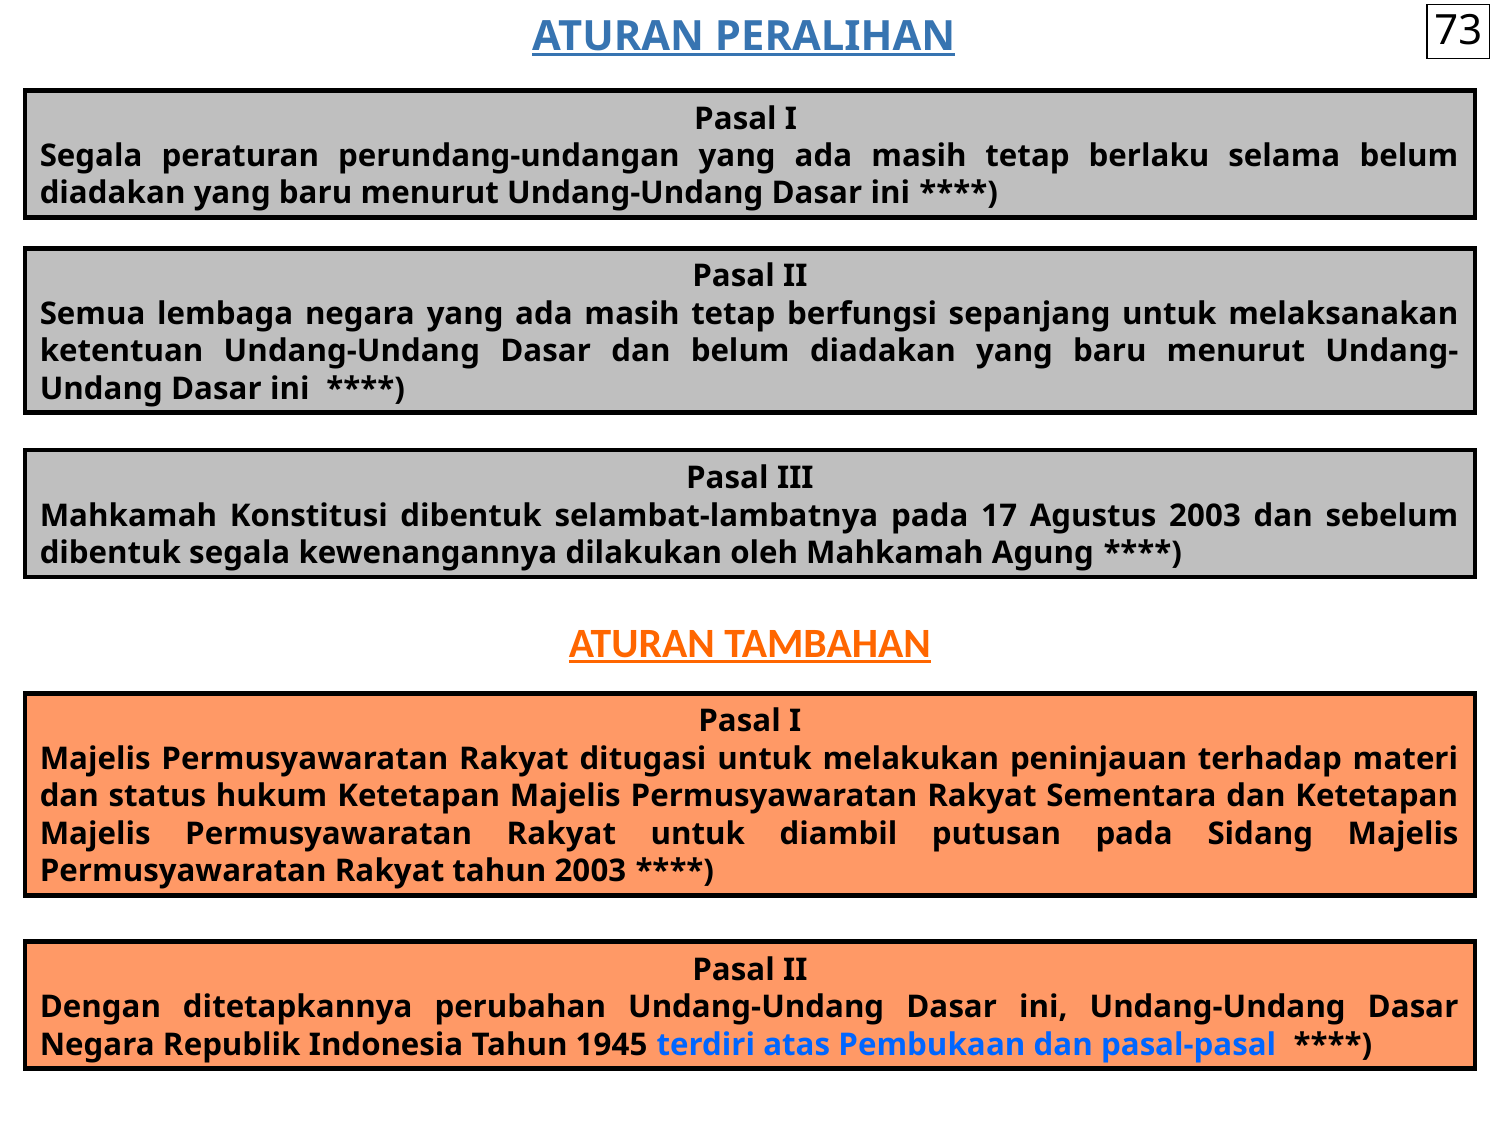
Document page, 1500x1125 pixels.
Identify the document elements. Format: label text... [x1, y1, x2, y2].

text_box Pasal II Semua lembaga negara yang ada masih tetap berfungsi sepanjang untuk melaksanakan ketentuan Undang-Undang Dasar dan belum diadakan yang baru menurut Undang-Undang Dasar ini ****) [24, 248, 1475, 413]
text_box Pasal I Majelis Permusyawaratan Rakyat ditugasi untuk melakukan peninjauan terhadap materi dan status hukum Ketetapan Majelis Permusyawaratan Rakyat Sementara dan Ketetapan Majelis Permusyawaratan Rakyat untuk diambil putusan pada Sidang Majelis Permusyawaratan Rakyat tahun 2003 ****) [24, 693, 1475, 896]
text_box ATURAN PERALIHAN [0, 0, 1488, 67]
text_box 73 [1427, 4, 1490, 59]
text_box Pasal II Dengan ditetapkannya perubahan Undang-Undang Dasar ini, Undang-Undang Dasar Negara Republik Indonesia Tahun 1945 terdiri atas Pembukaan dan pasal-pasal ****) [24, 941, 1475, 1069]
text_box ATURAN TAMBAHAN [0, 595, 1500, 687]
text_box Pasal I Segala peraturan perundang-undangan yang ada masih tetap berlaku selama belum diadakan yang baru menurut Undang-Undang Dasar ini ****) [24, 90, 1475, 218]
text_box Pasal III Mahkamah Konstitusi dibentuk selambat-lambatnya pada 17 Agustus 2003 dan sebelum dibentuk segala kewenangannya dilakukan oleh Mahkamah Agung ****) [24, 449, 1475, 577]
